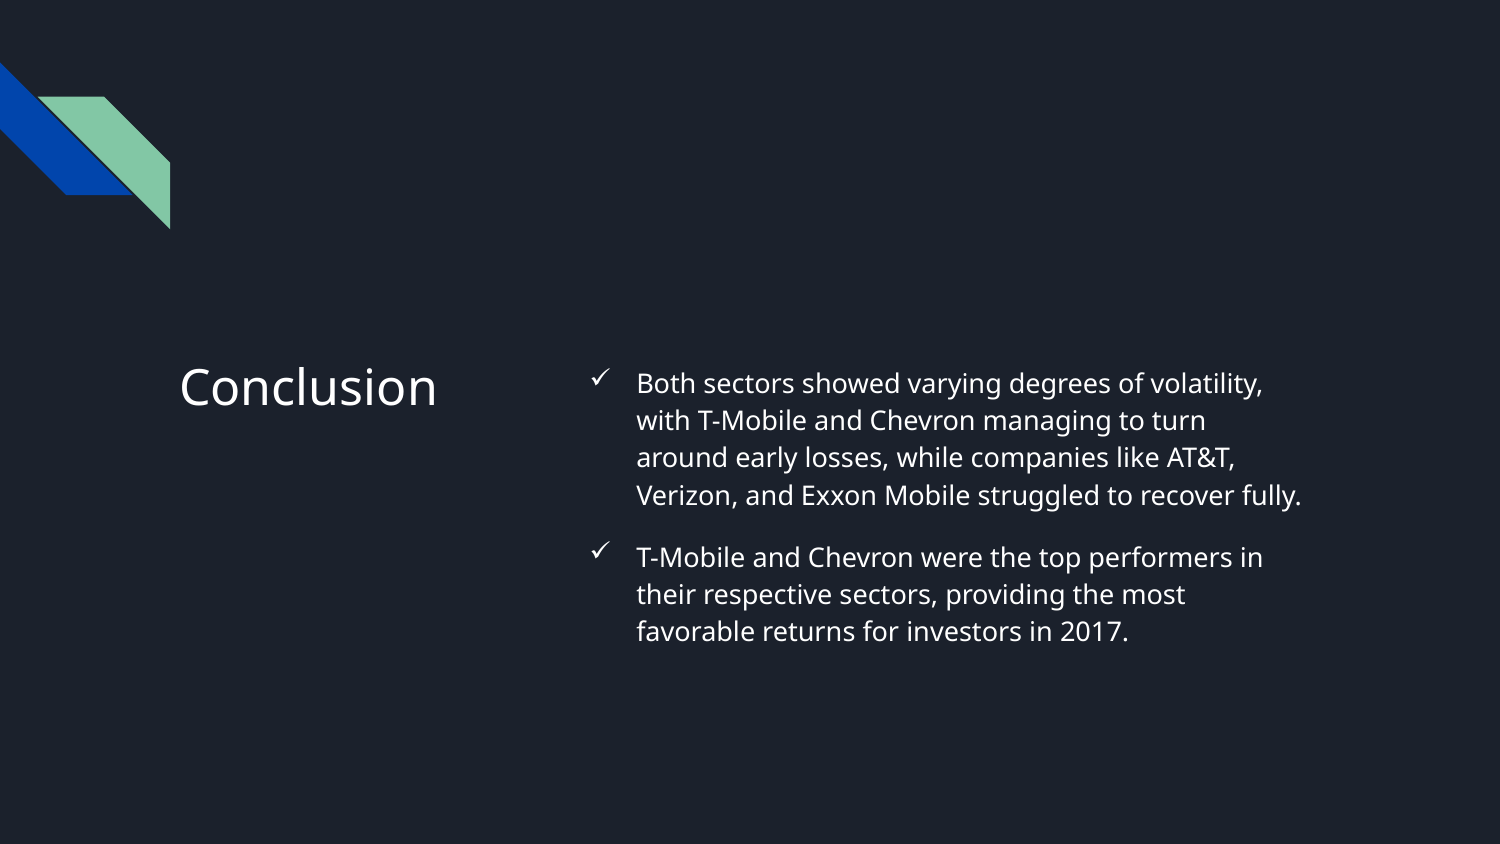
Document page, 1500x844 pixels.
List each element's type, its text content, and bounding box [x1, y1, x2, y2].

list Both sectors showed varying degrees of volatility, with T-Mobile and Chevron managing to turn around early losses, while companies like AT&T, Verizon, and Exxon Mobile struggled to recover fully. T-Mobile and Chevron were the top performers in their respective sectors, providing the most favorable returns for investors in 2017. [574, 346, 1317, 732]
title Conclusion [164, 340, 663, 628]
